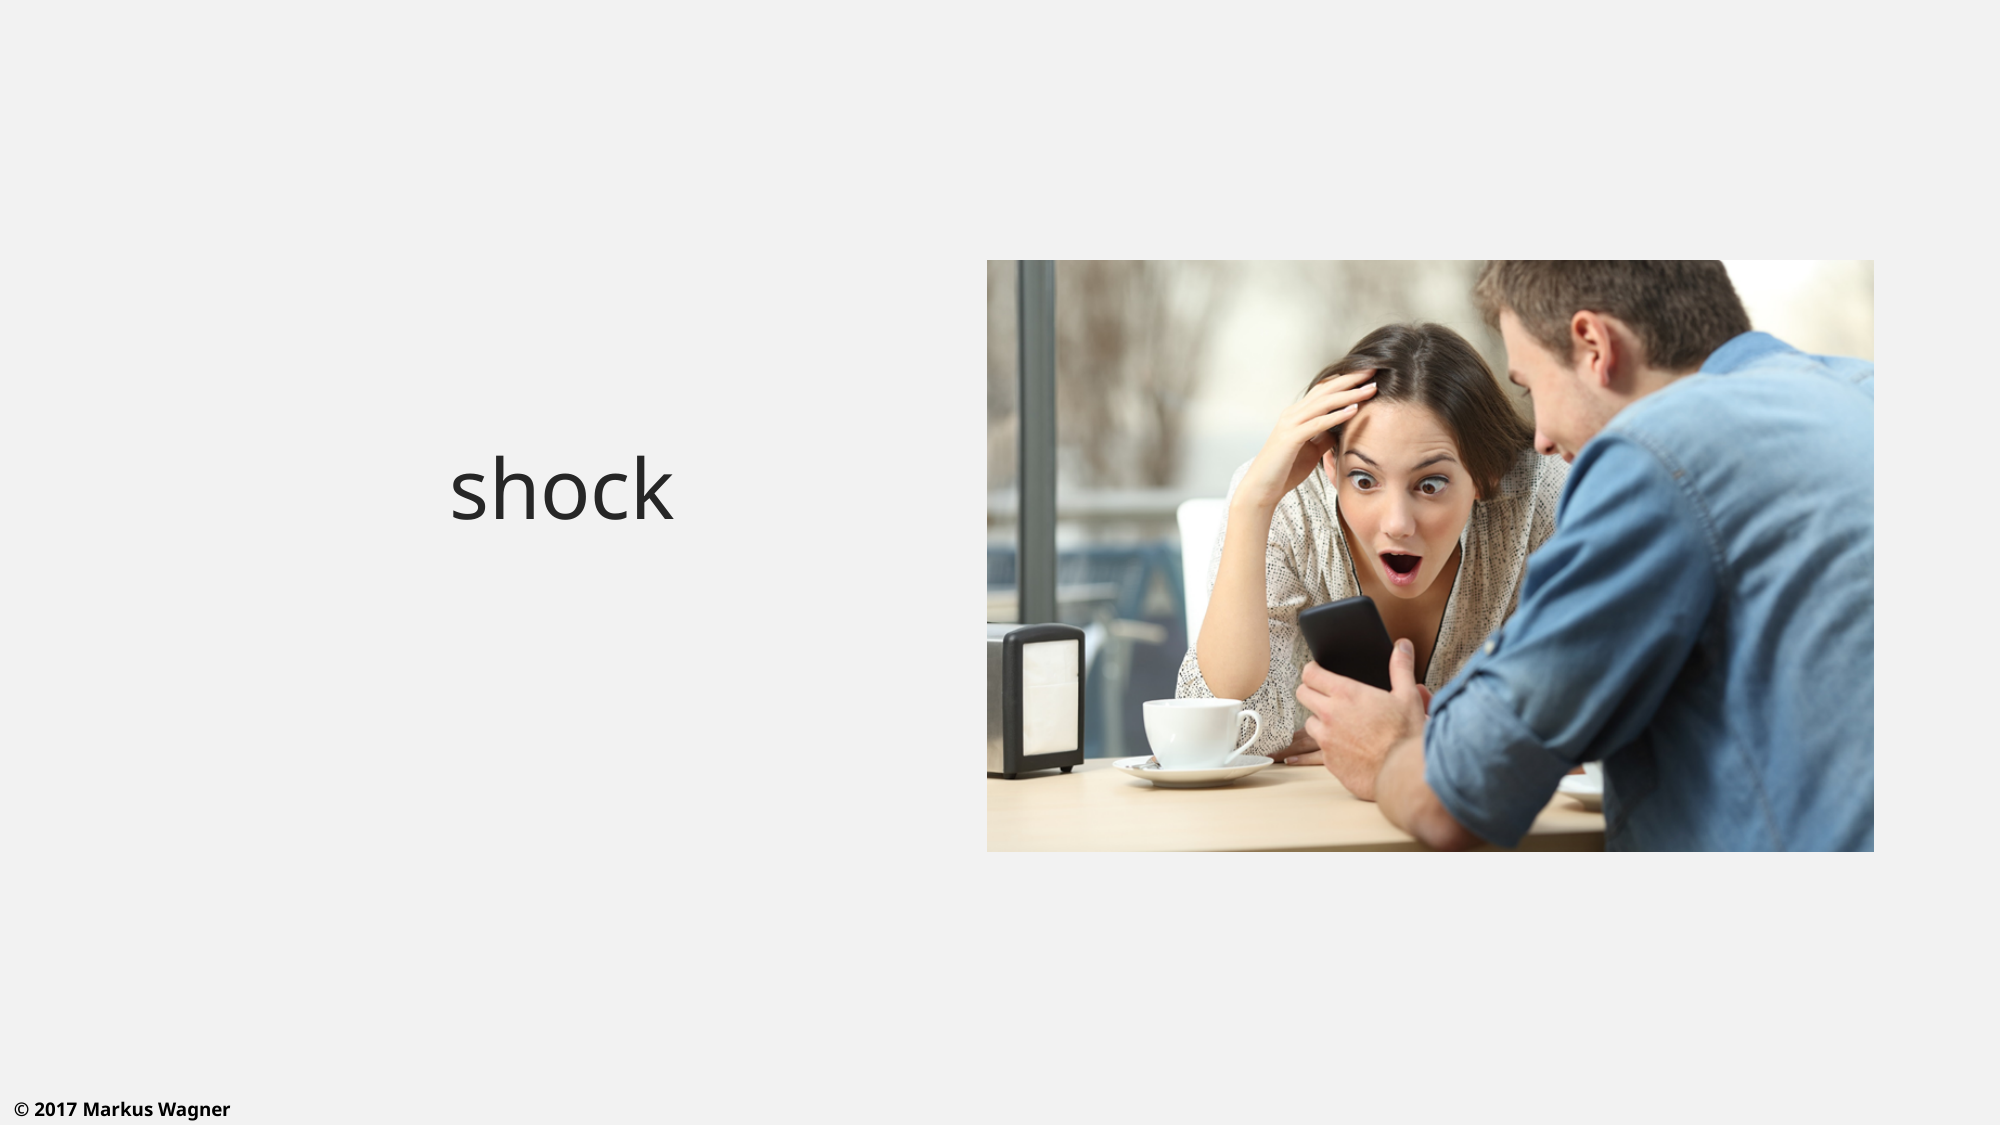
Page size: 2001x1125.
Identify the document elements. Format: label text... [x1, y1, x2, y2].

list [987, 260, 1874, 852]
list shock [137, 99, 988, 1014]
